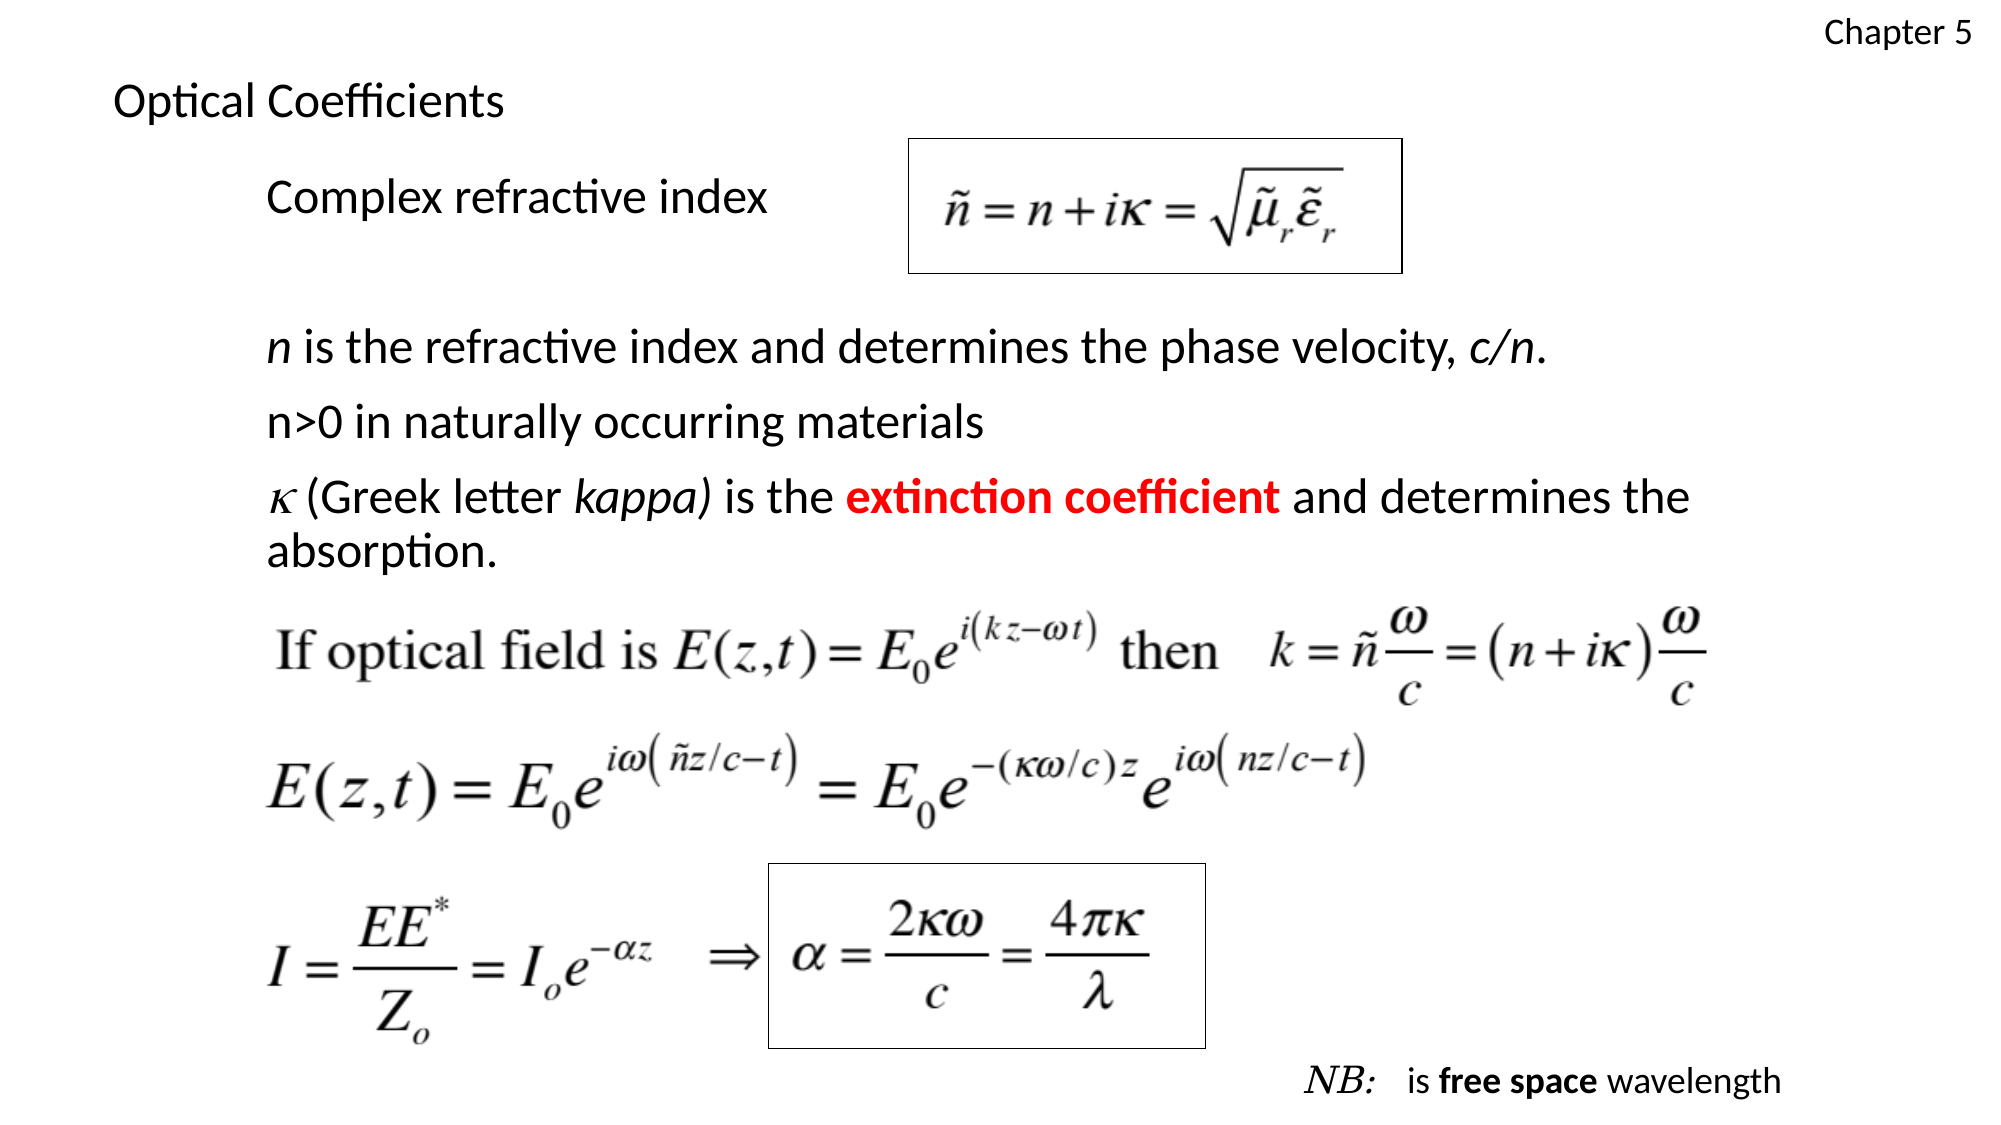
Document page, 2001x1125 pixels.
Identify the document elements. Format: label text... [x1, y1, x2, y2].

text_box [908, 138, 1403, 274]
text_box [941, 163, 1346, 249]
list Complex refractive index n is the refractive index and determines the phase velocity, c/n. n>0 in naturally occurring materials k (Greek letter kappa) is the extinction coefficient and determines the absorption. [251, 163, 1766, 906]
title Optical Coefficients [98, 41, 1561, 161]
text_box Chapter 5 [1809, 0, 1988, 60]
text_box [263, 863, 1206, 1049]
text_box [262, 727, 1366, 832]
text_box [941, 404, 978, 463]
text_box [273, 589, 1709, 709]
